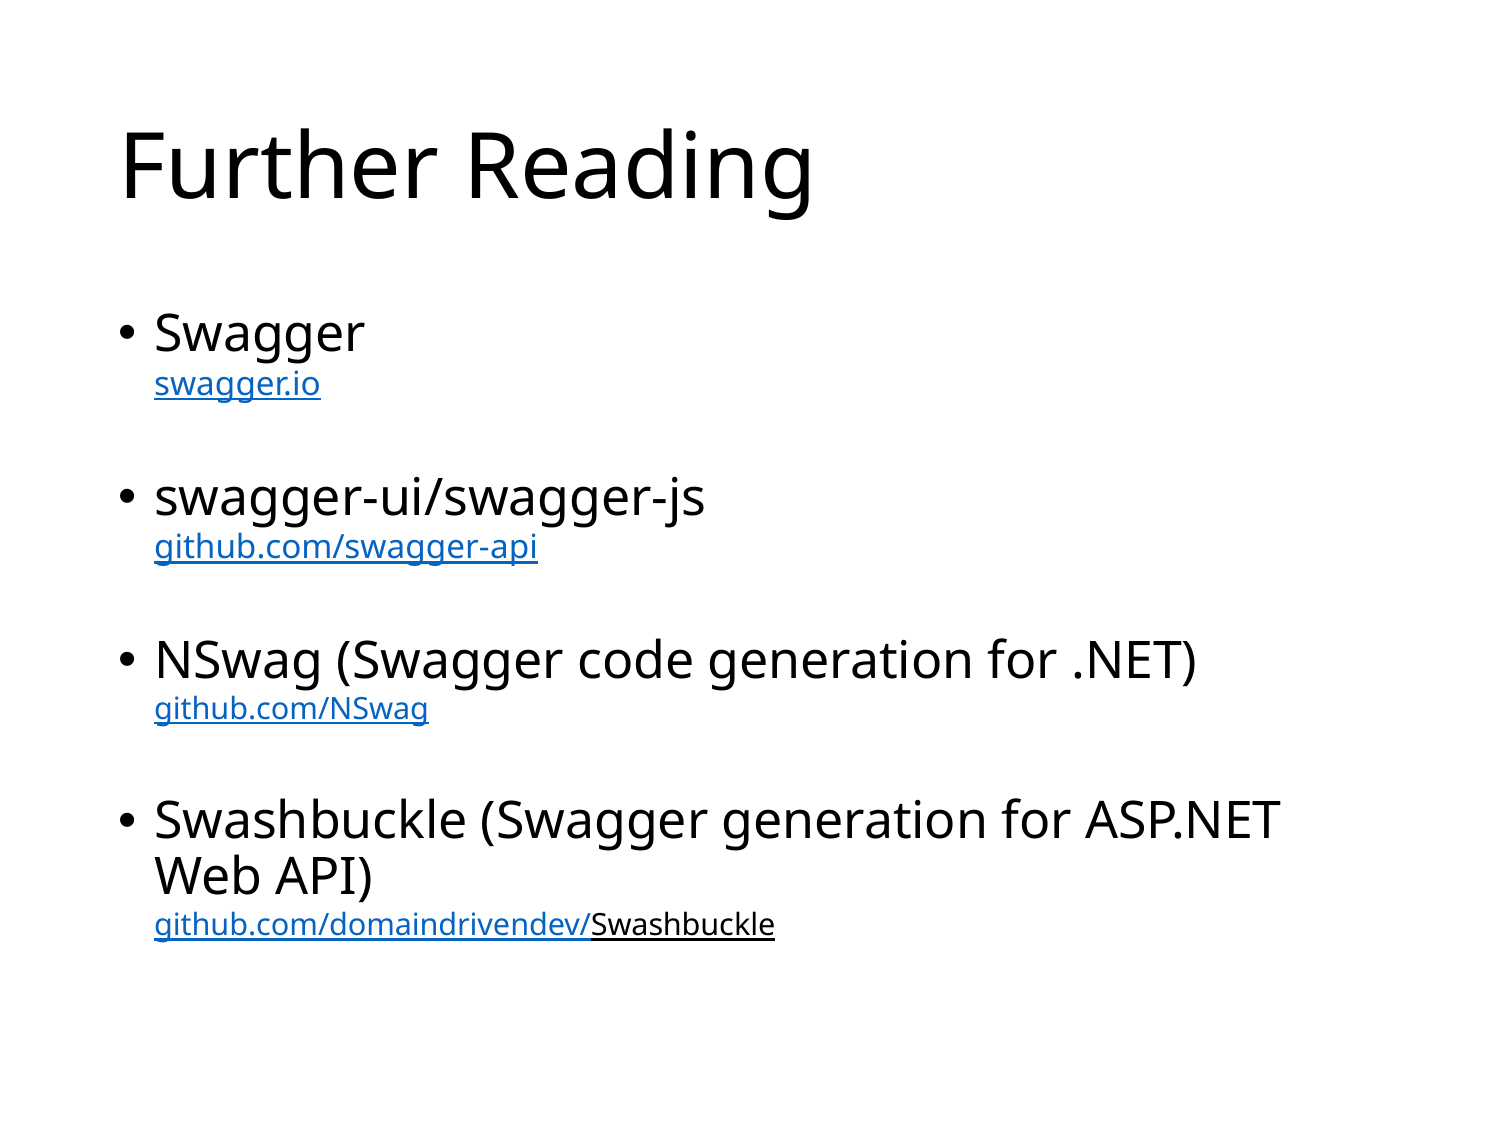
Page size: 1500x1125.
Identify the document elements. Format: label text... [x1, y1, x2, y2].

list Swagger swagger.io swagger-ui/swagger-js github.com/swagger-api NSwag (Swagger code generation for .NET) github.com/NSwag Swashbuckle (Swagger generation for ASP.NET Web API) github.com/domaindrivendev/Swashbuckle [103, 299, 1397, 1014]
title Further Reading [103, 59, 1397, 278]
